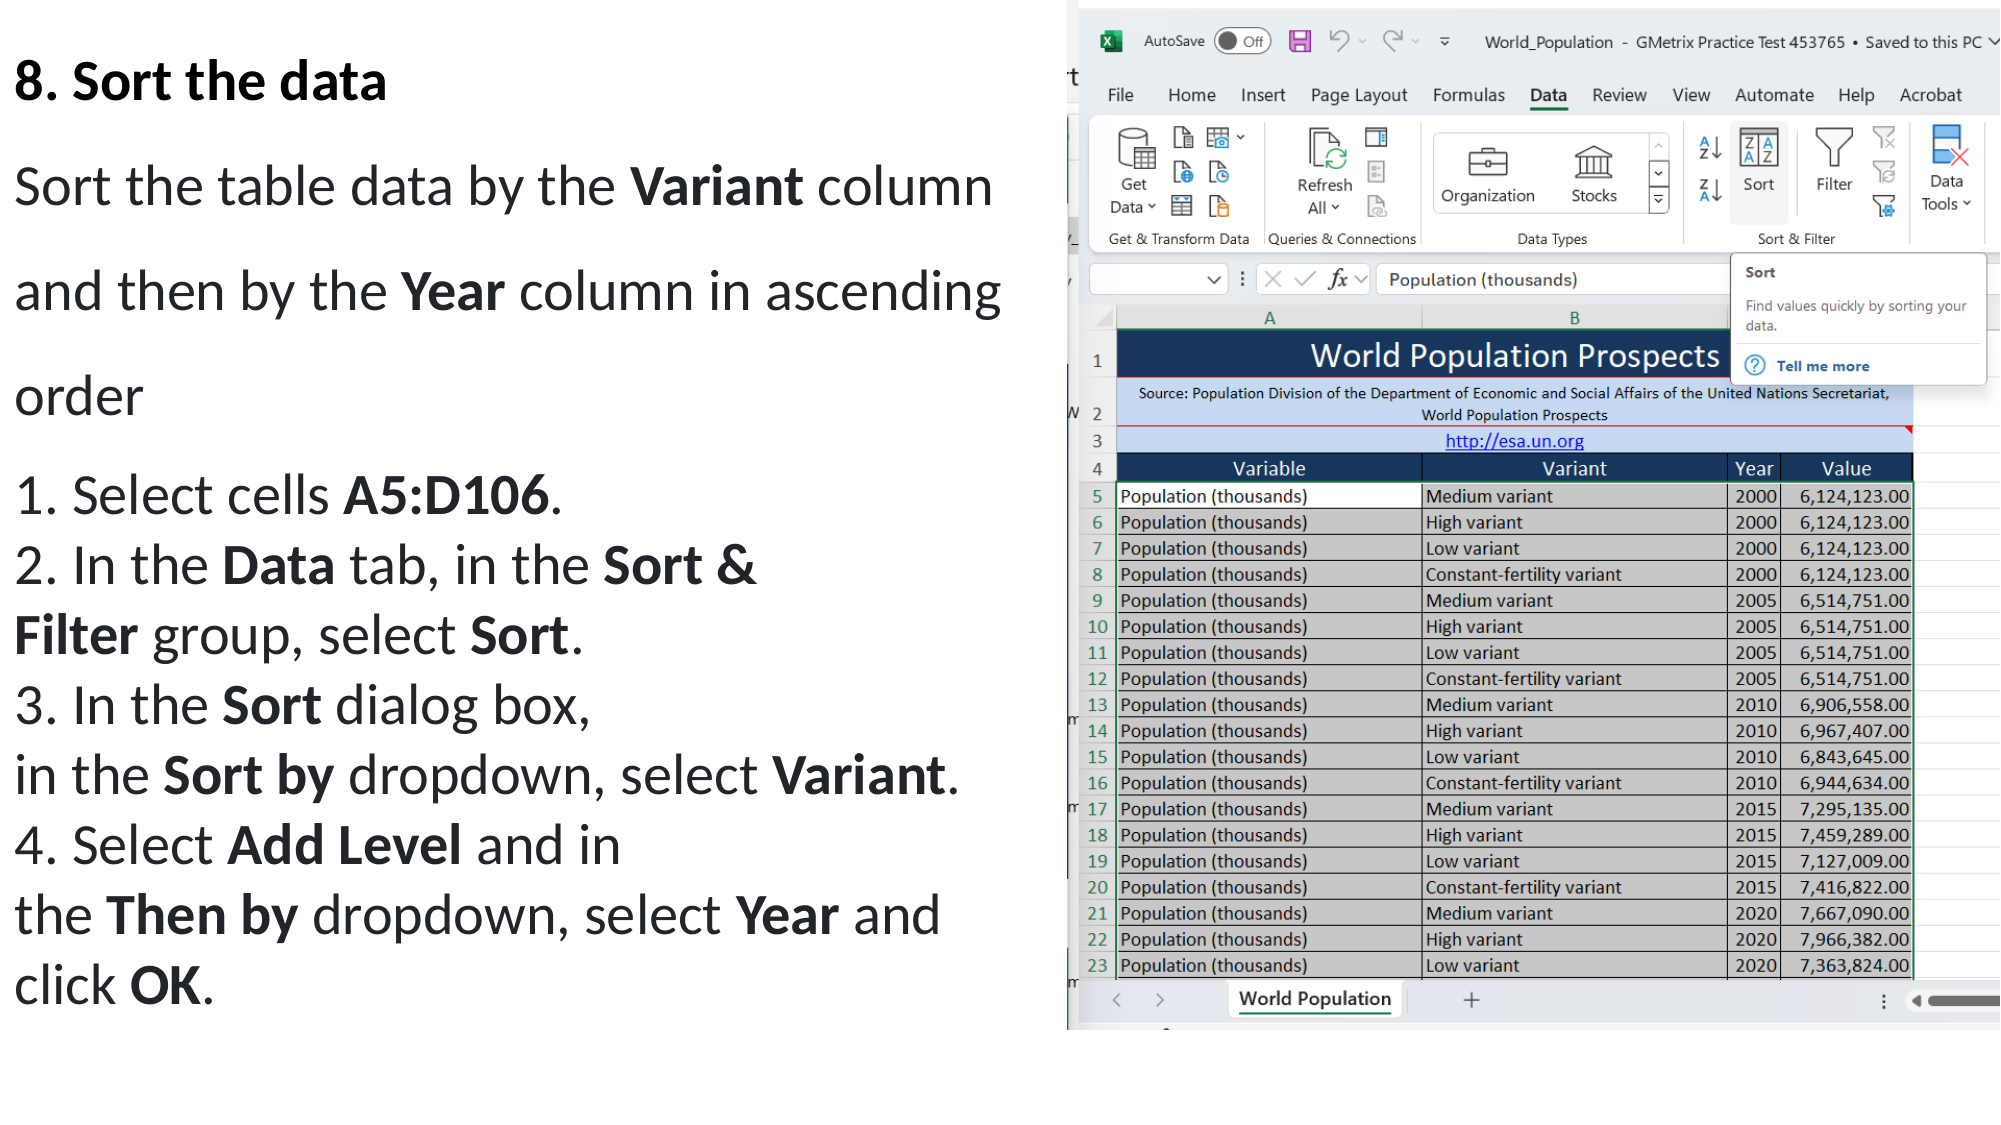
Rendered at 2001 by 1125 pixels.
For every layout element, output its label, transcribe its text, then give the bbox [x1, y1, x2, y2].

text_box 8. Sort the data Sort the table data by the Variant column and then by the Year column in ascending order [0, 0, 1066, 435]
picture [1066, 0, 2000, 1030]
text_box 1. Select cells A5:D106. 2. In the Data tab, in the Sort & Filter group, select Sort. 3. In the Sort dialog box, in the Sort by dropdown, select Variant. 4. Select Add Level and in the Then by dropdown, select Year and click OK. [0, 448, 1066, 1024]
